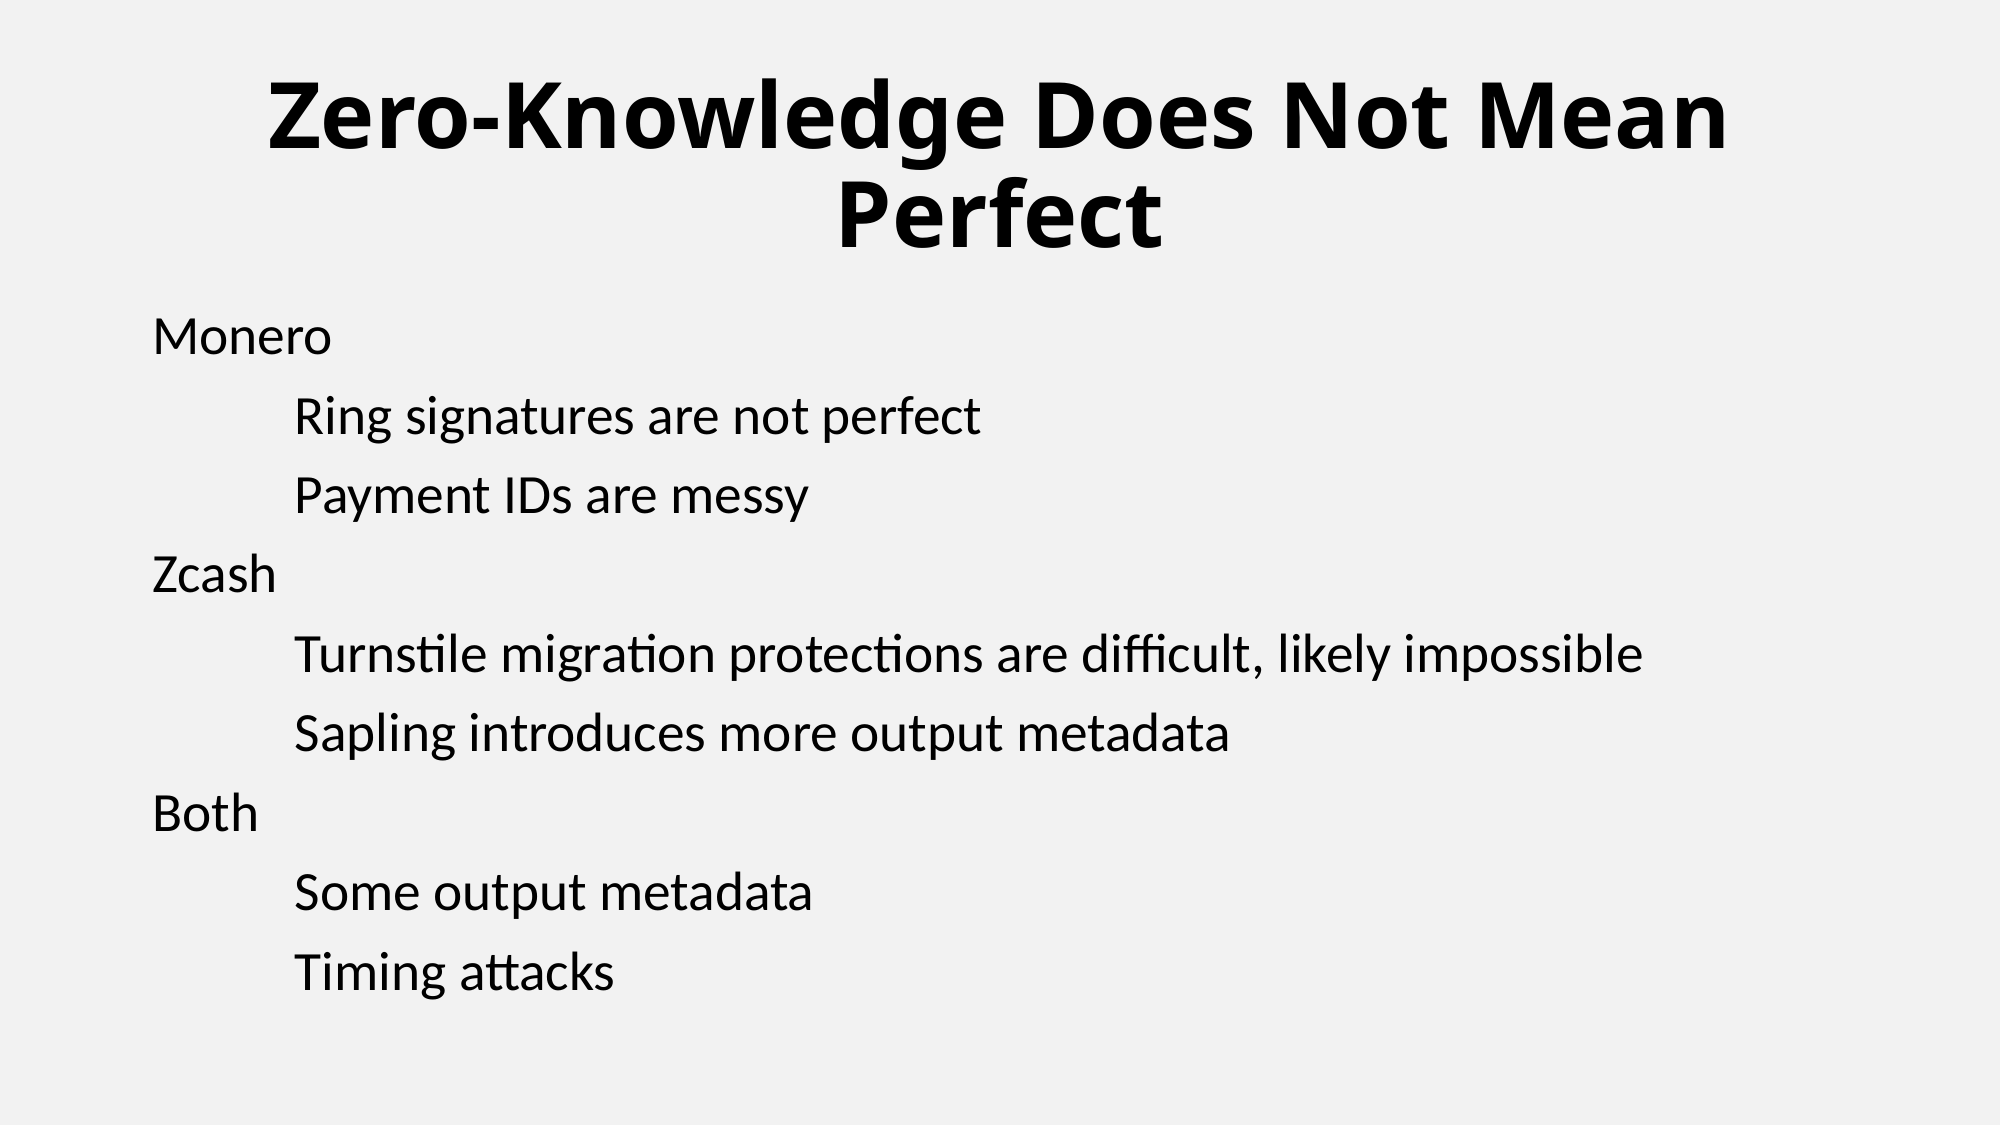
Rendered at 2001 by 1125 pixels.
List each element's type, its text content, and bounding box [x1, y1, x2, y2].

list Monero Ring signatures are not perfect Payment IDs are messy Zcash Turnstile migration protections are difficult, likely impossible Sapling introduces more output metadata Both Some output metadata Timing attacks [137, 299, 1863, 1014]
title Zero-Knowledge Does Not Mean Perfect [137, 59, 1863, 278]
